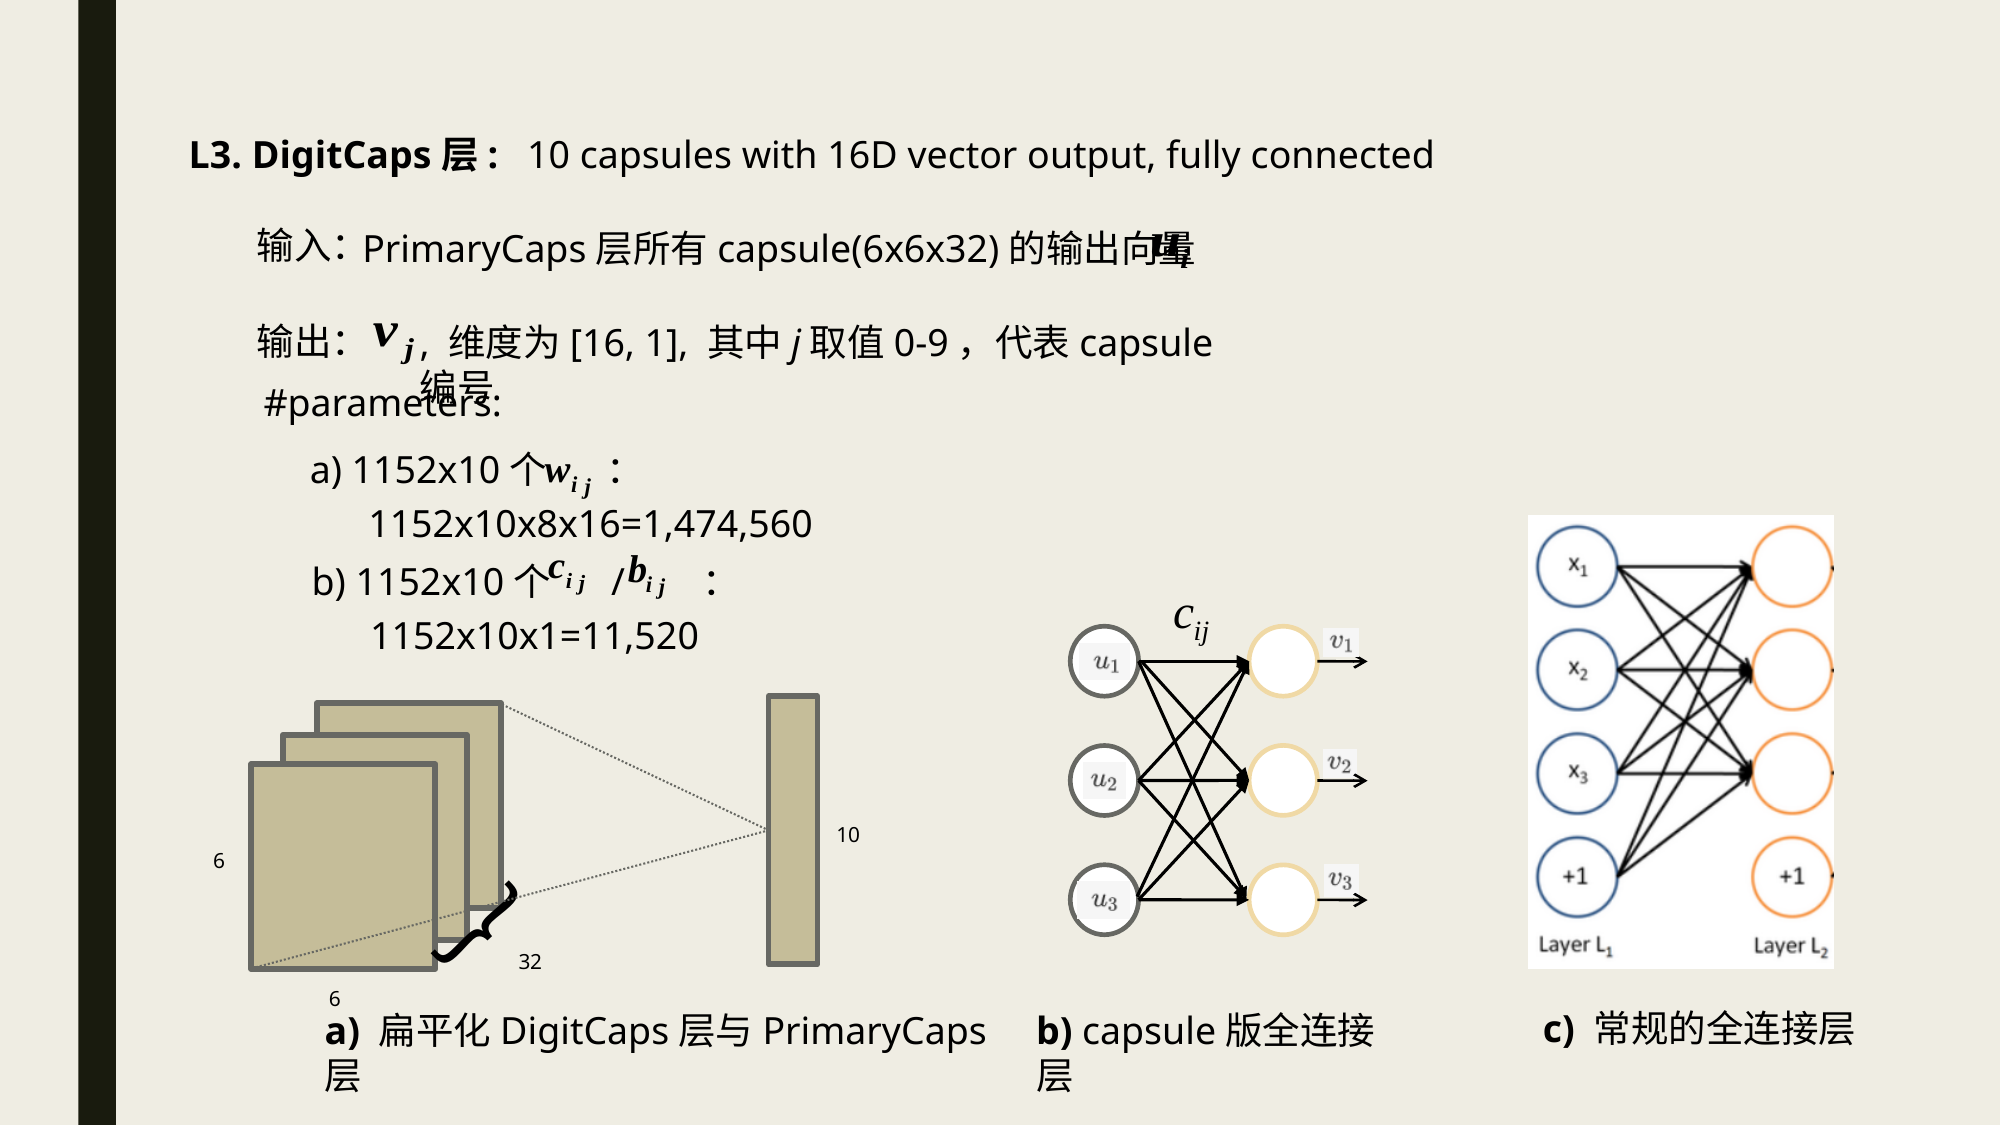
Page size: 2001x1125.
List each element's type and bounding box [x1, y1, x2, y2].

text_box [622, 543, 675, 609]
text_box [542, 541, 595, 604]
text_box [1141, 209, 1203, 281]
text_box [538, 443, 600, 509]
text_box [209, 123, 1915, 1061]
text_box [365, 296, 426, 375]
text_box [198, 696, 883, 1018]
text_box [1070, 580, 1368, 935]
